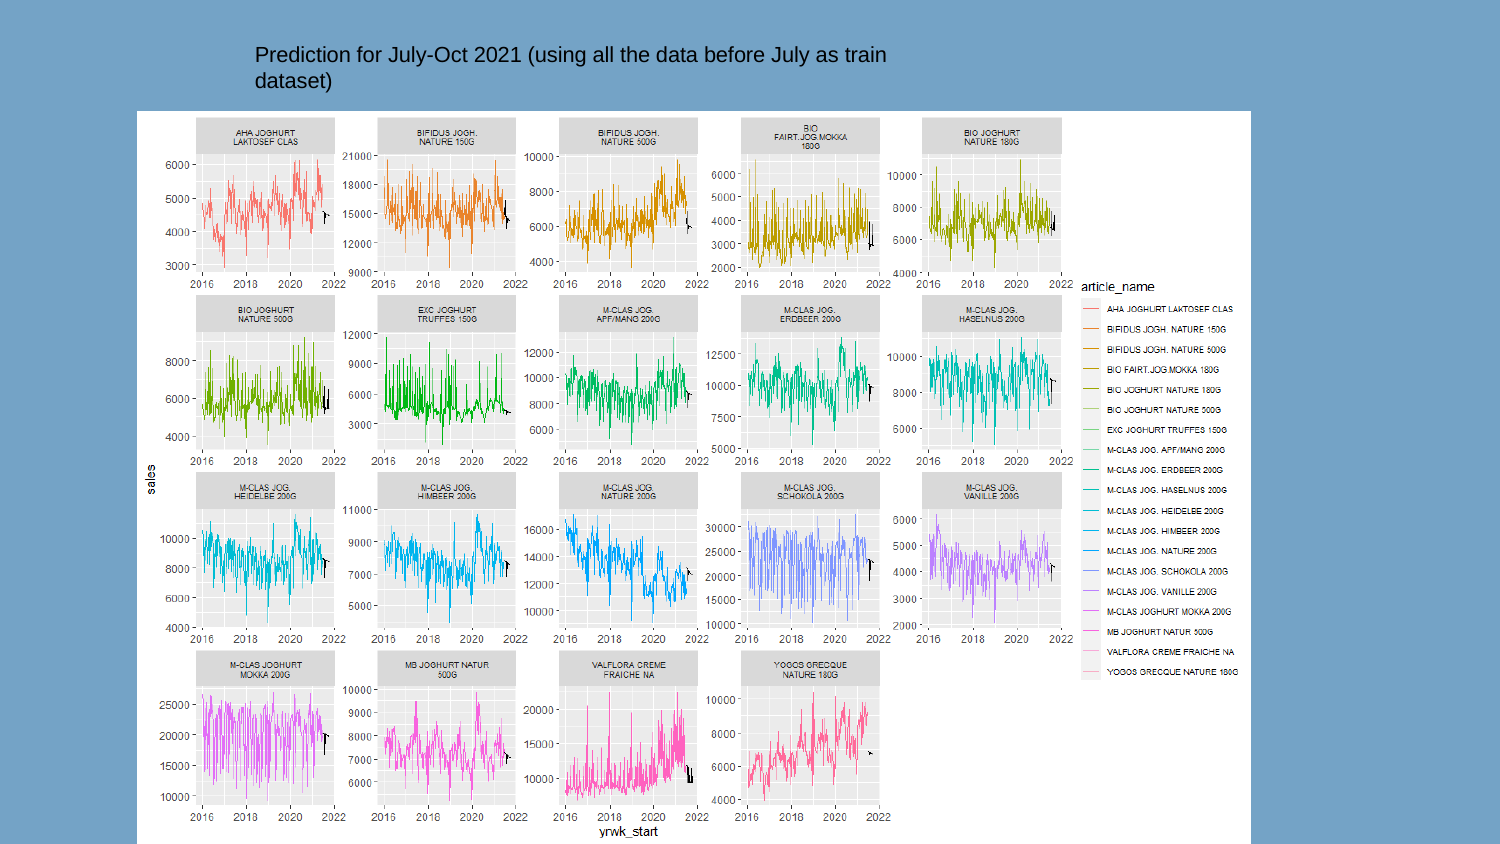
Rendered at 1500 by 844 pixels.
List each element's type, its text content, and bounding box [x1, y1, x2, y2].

text_box Prediction for July-Oct 2021 (using all the data before July as train dataset) [240, 33, 966, 101]
picture [136, 111, 1251, 844]
